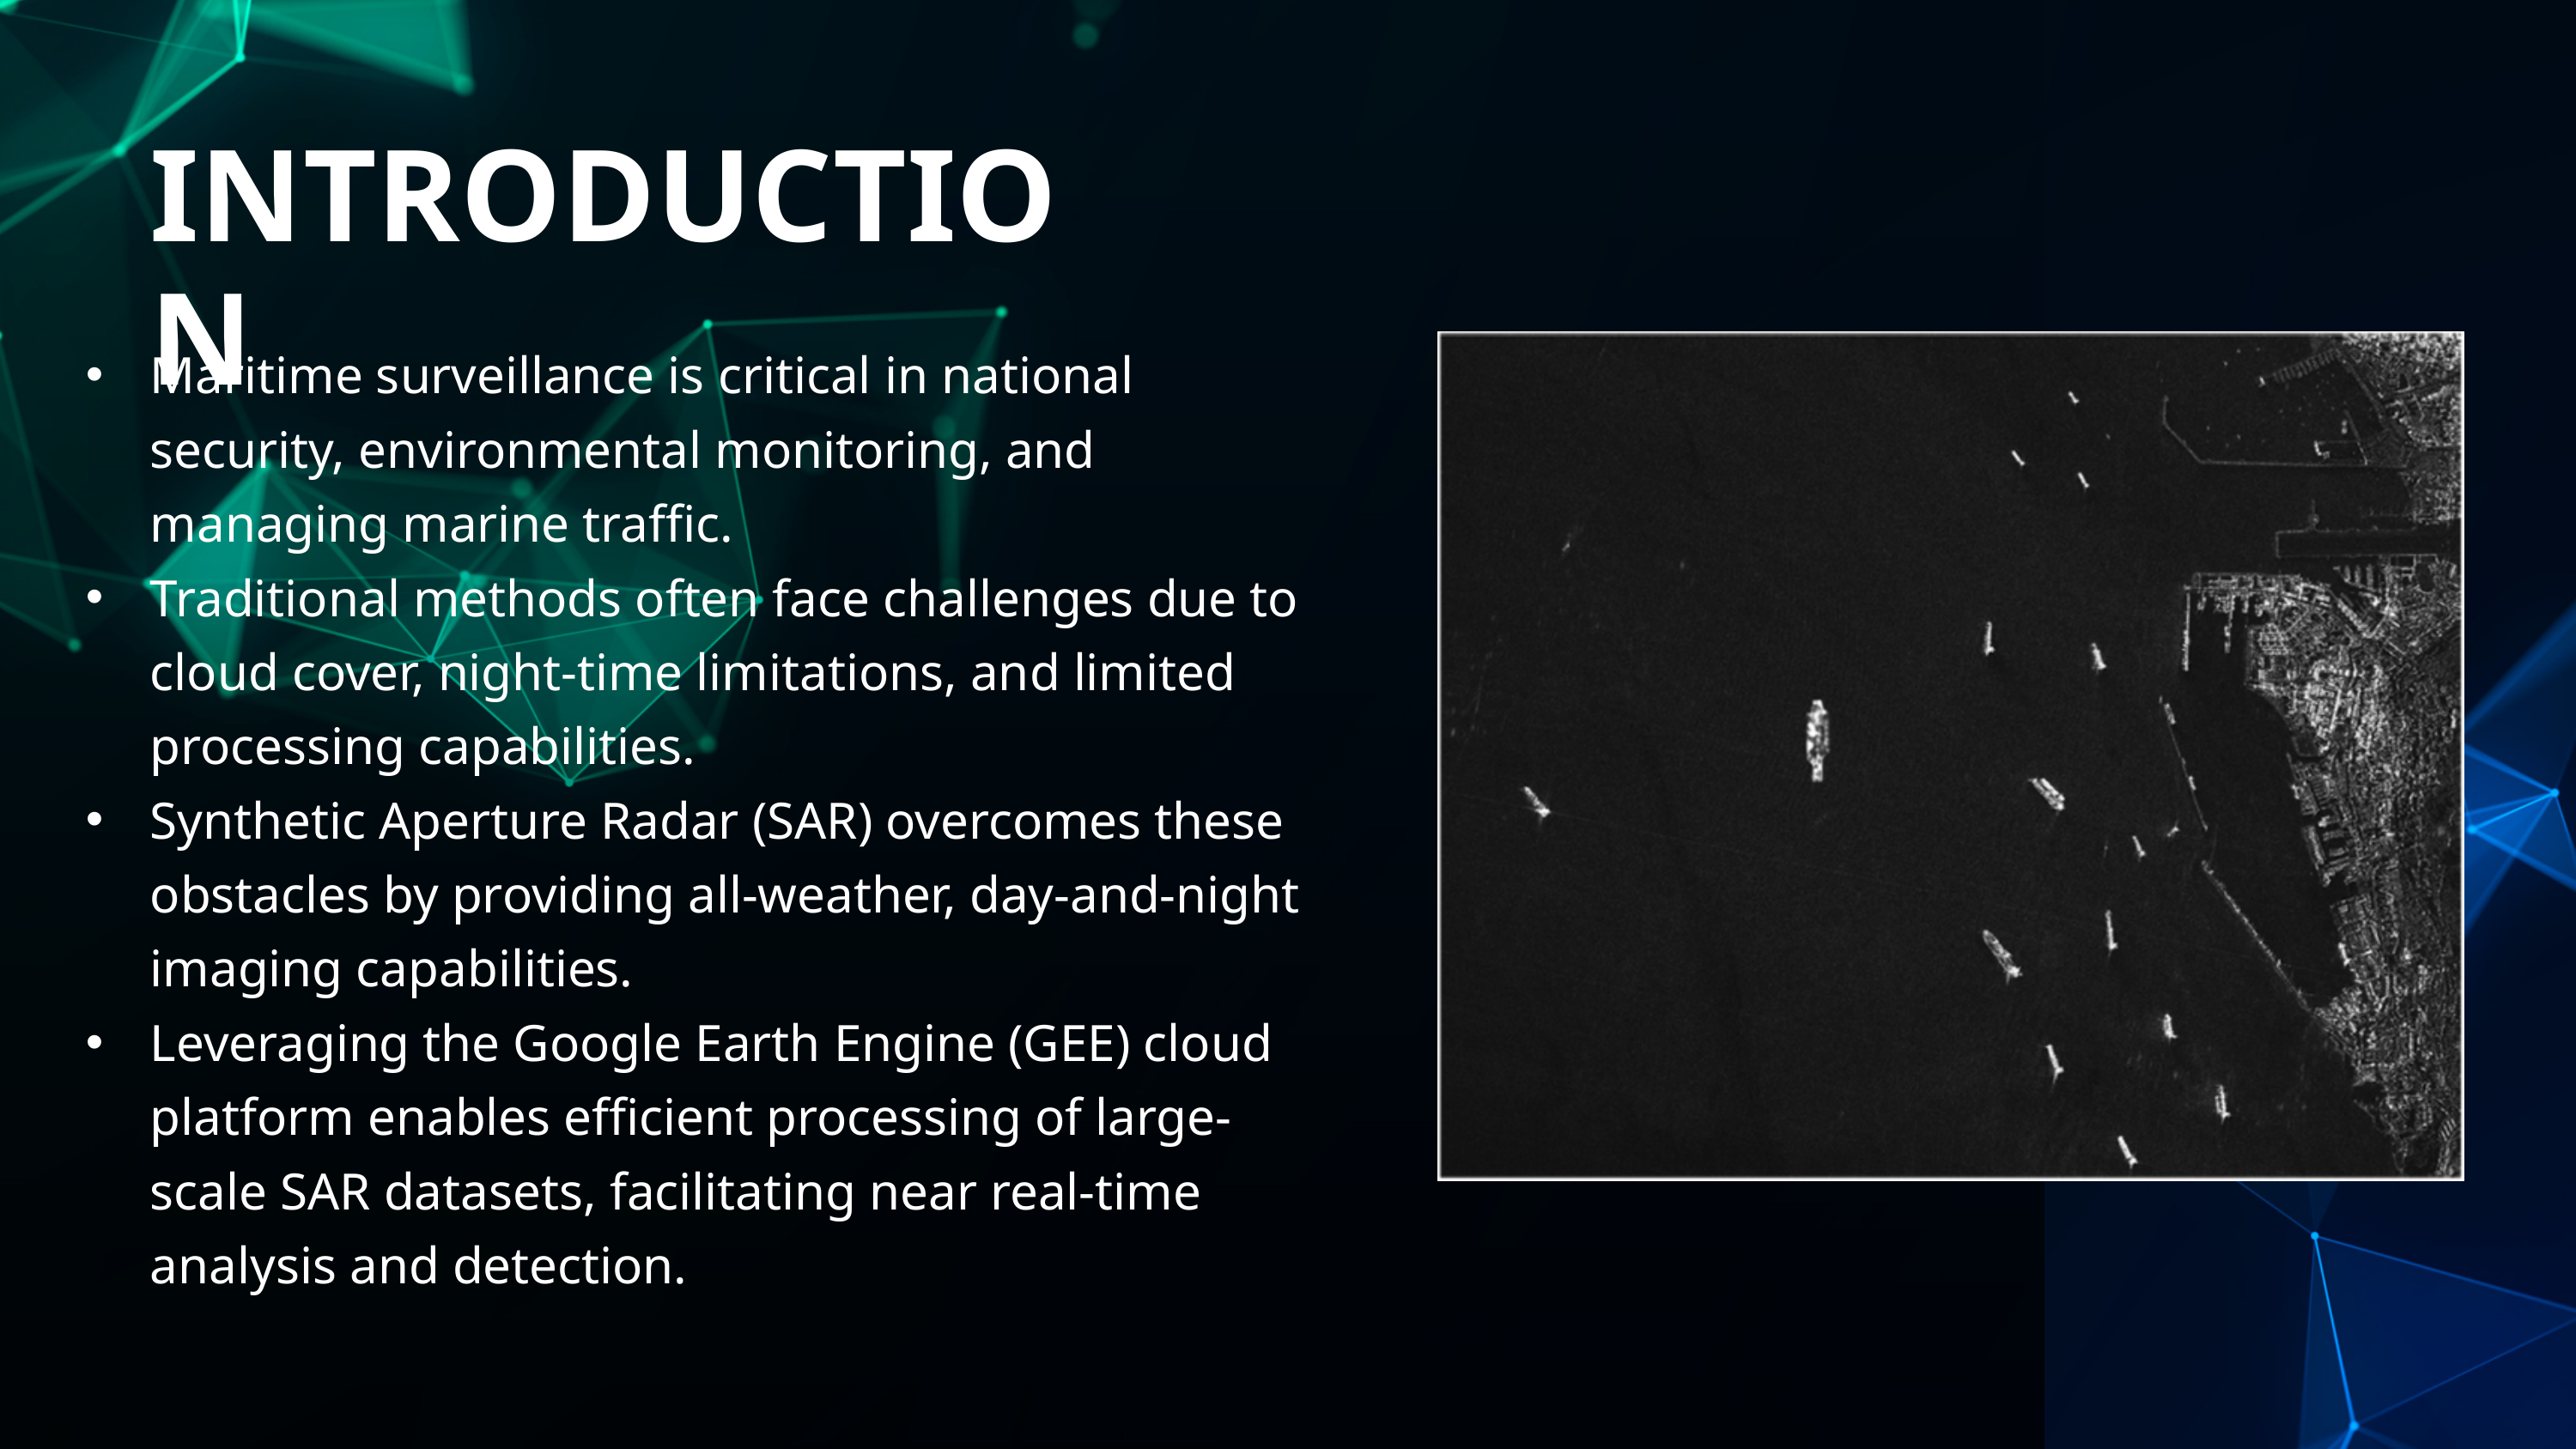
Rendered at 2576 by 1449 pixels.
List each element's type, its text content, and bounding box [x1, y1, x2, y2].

text_box Maritime surveillance is critical in national security, environmental monitoring, and managing marine traffic. Traditional methods often face challenges due to cloud cover, night-time limitations, and limited processing capabilities. Synthetic Aperture Radar (SAR) overcomes these obstacles by providing all-weather, day-and-night imaging capabilities. Leveraging the Google Earth Engine (GEE) cloud platform enables efficient processing of large-scale SAR datasets, facilitating near real-time analysis and detection. [85, 330, 1331, 1294]
picture [1437, 331, 2465, 1182]
text_box INTRODUCTION [149, 123, 1111, 330]
text_box [0, 0, 2044, 1449]
text_box [2044, 0, 2576, 1449]
